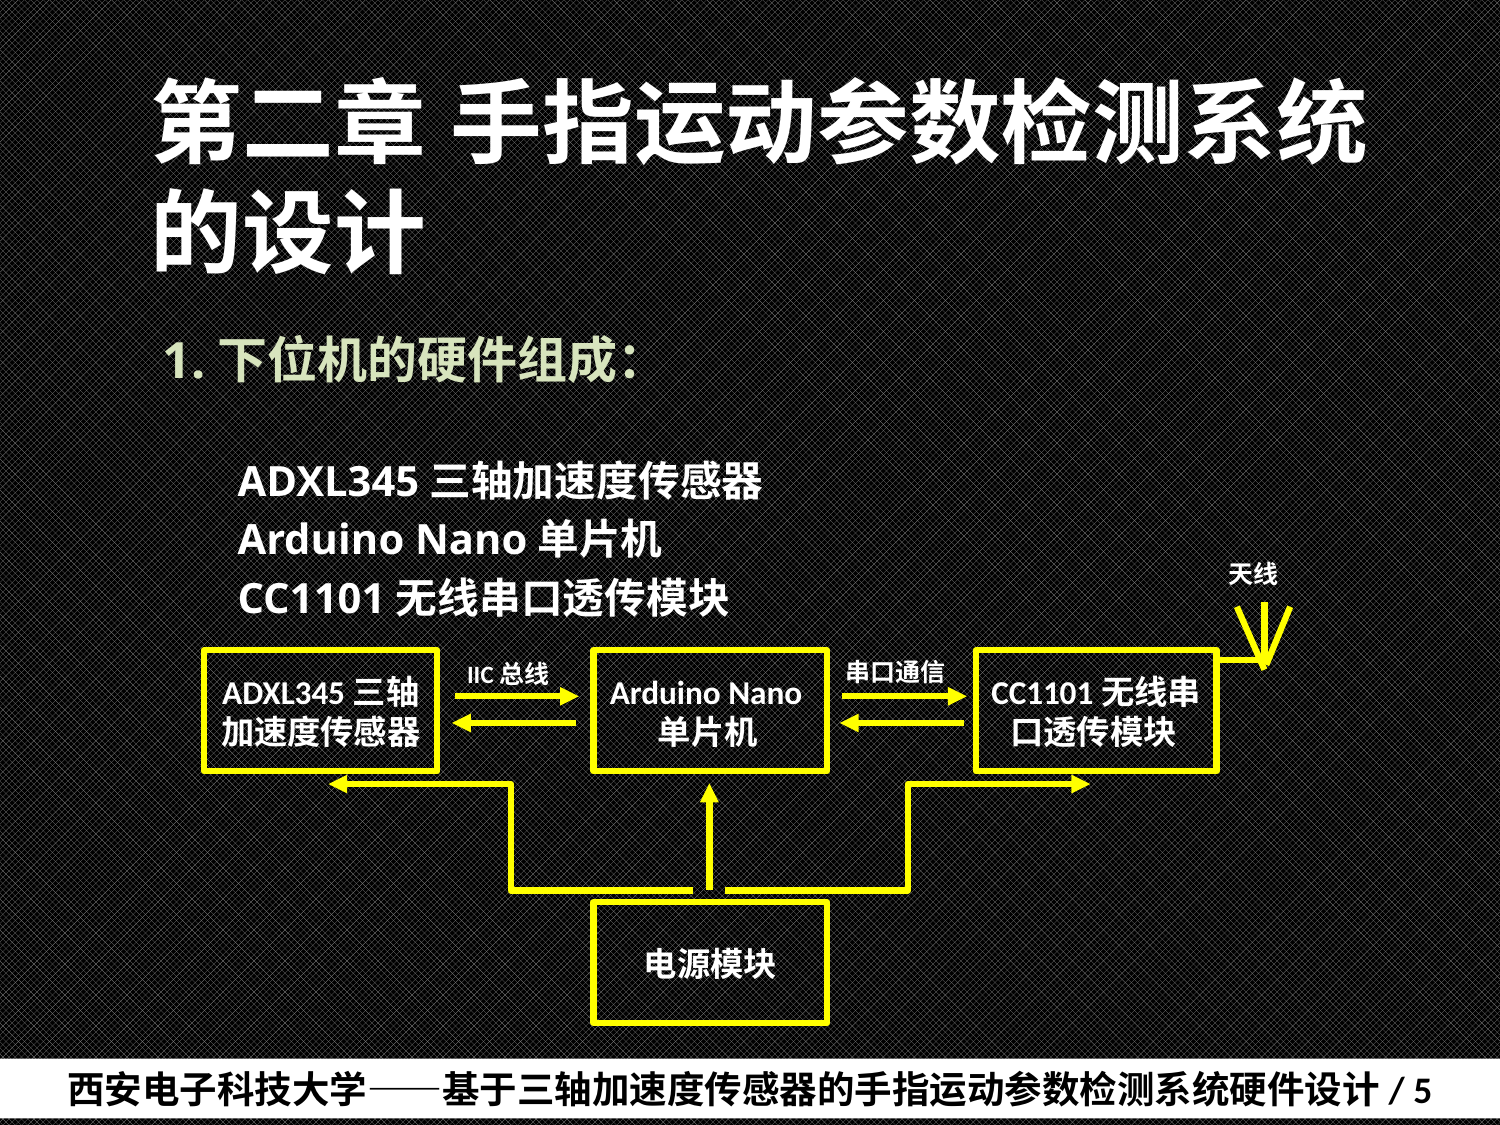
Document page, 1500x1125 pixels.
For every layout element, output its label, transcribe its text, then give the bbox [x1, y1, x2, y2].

title 第二章 手指运动参数检测系统的设计 [135, 54, 1411, 296]
text_box 西安电子科技大学——基于三轴加速度传感器的手指运动参数检测系统硬件设计/ 5 [0, 1058, 1500, 1119]
subtitle 1.下位机的硬件组成： ADXL345三轴加速度传感器 Arduino Nano单片机 CC1101无线串口透传模块 [147, 320, 1198, 634]
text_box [203, 548, 1343, 1024]
